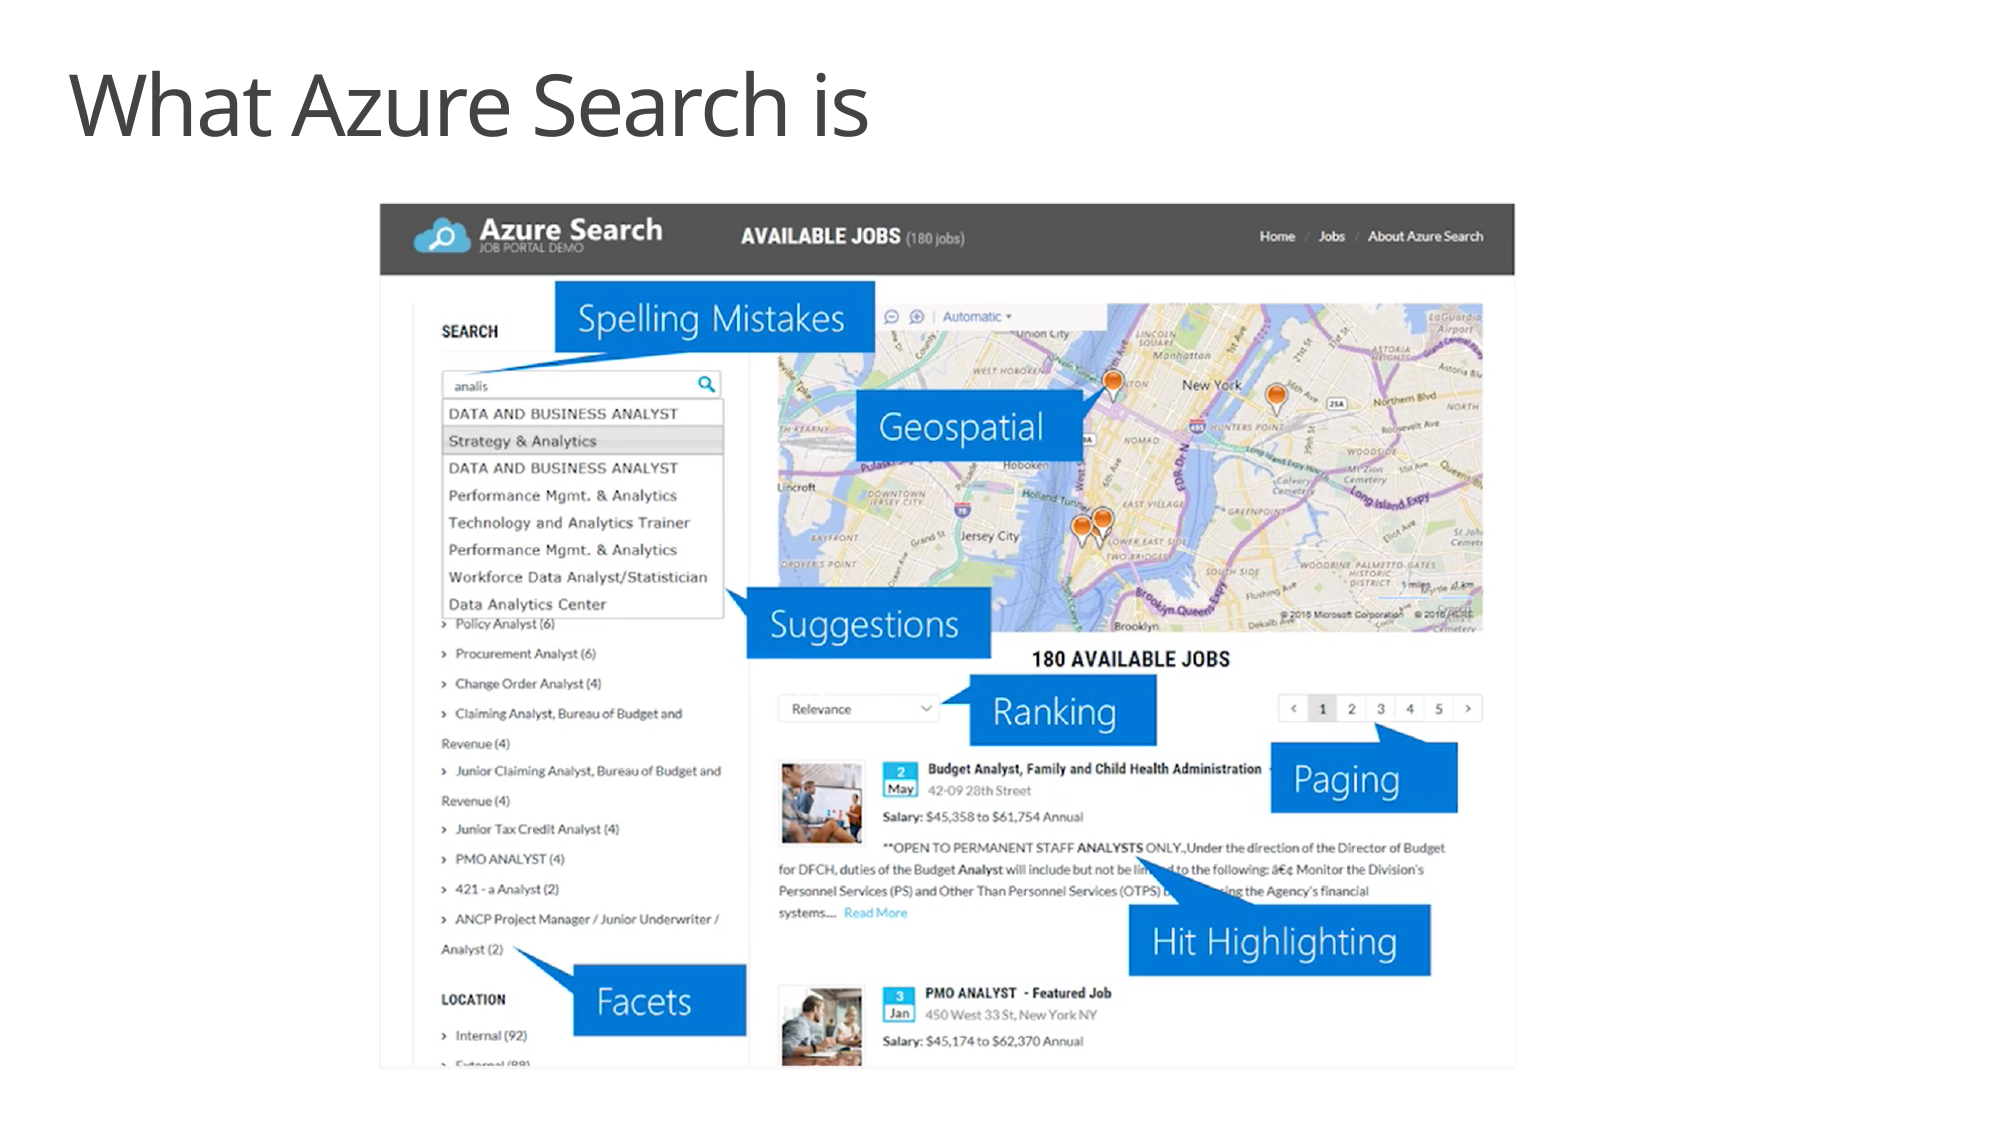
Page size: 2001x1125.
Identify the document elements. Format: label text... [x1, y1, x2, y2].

picture [362, 188, 1589, 1088]
title What Azure Search is [44, 47, 1957, 196]
